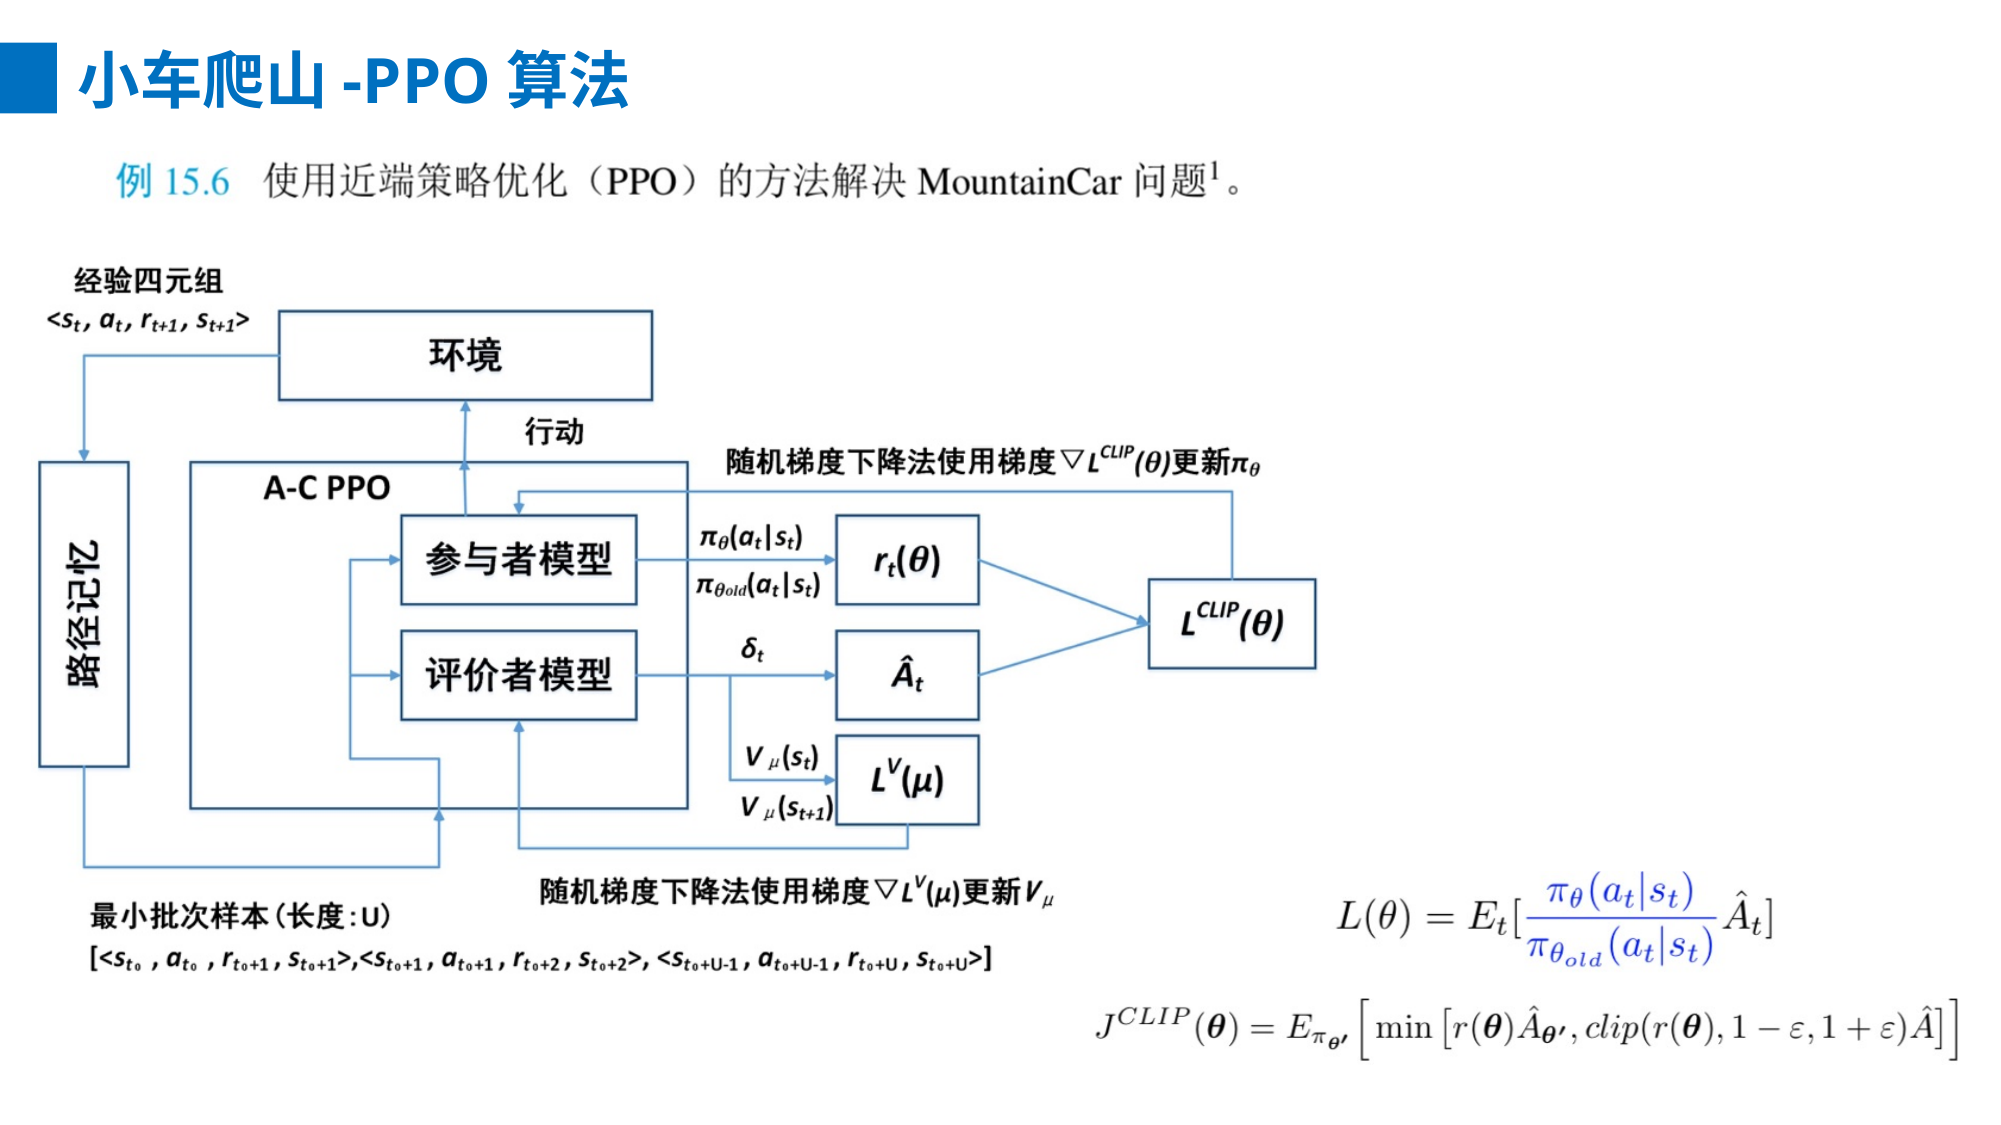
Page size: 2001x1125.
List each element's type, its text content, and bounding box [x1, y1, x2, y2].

picture [106, 151, 1246, 213]
picture [1082, 998, 1962, 1066]
picture [1324, 871, 1781, 978]
picture [31, 257, 1321, 990]
list 小车爬山-PPO算法 [77, 49, 1588, 107]
